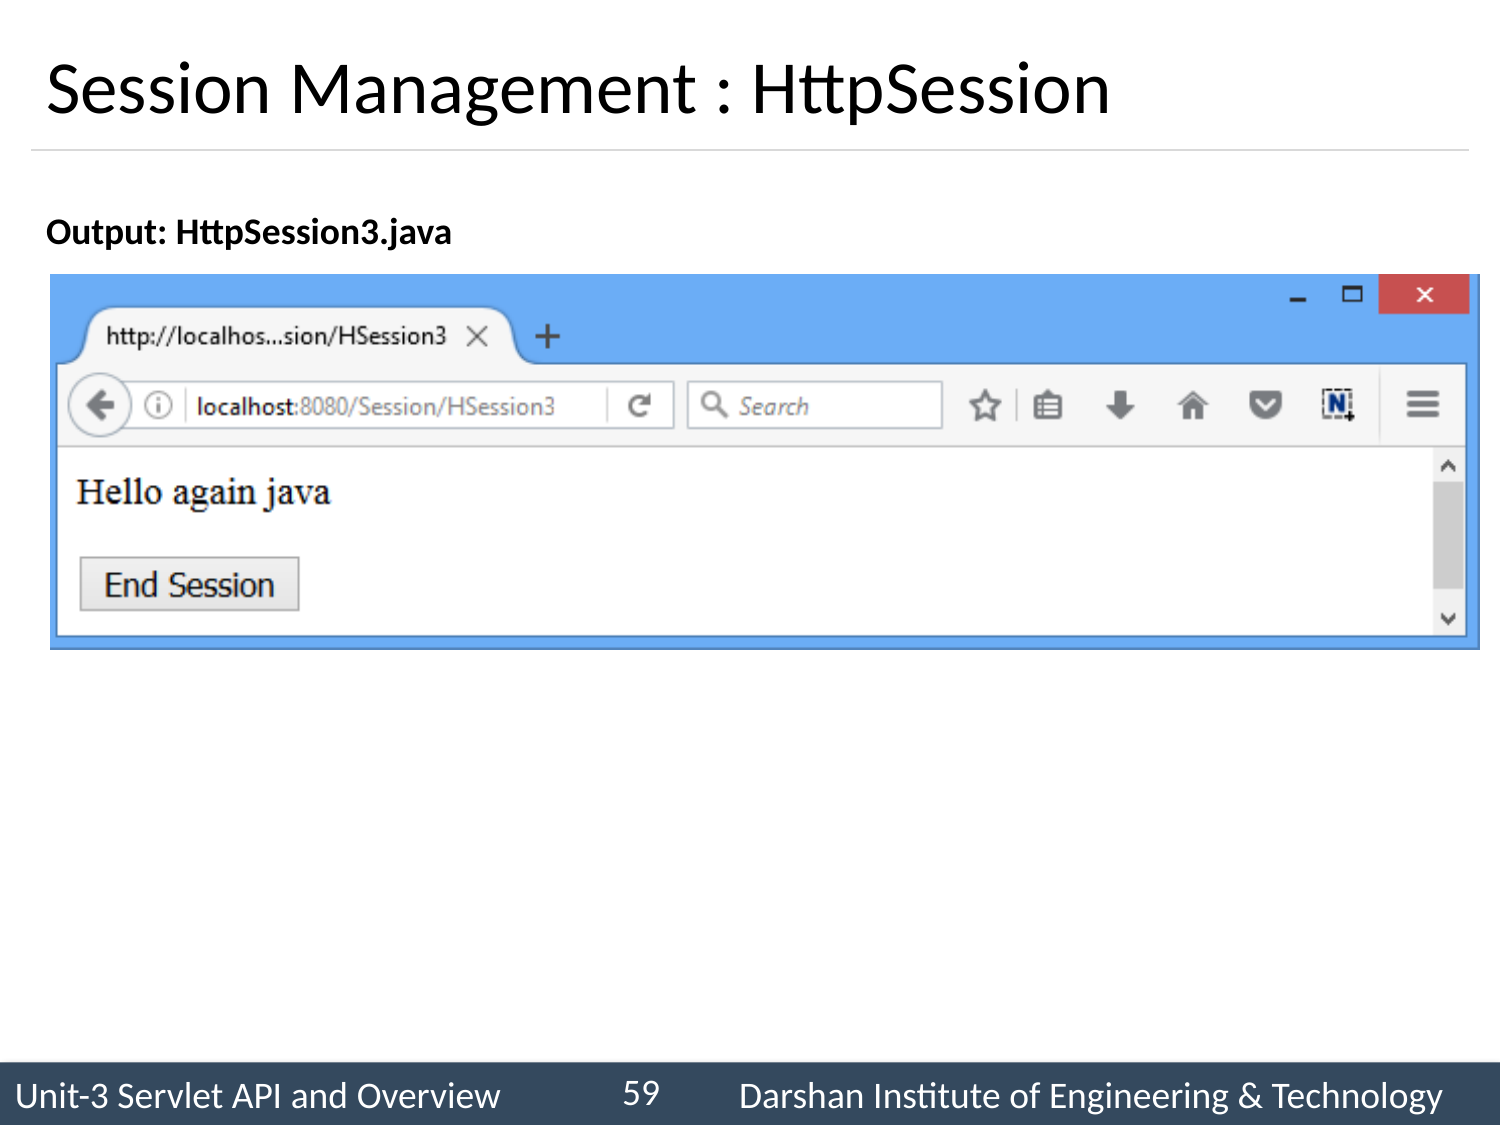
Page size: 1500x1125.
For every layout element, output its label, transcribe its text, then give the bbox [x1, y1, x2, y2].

slide_number 59 [575, 1060, 675, 1121]
text_box Output: HttpSession3.java [31, 199, 475, 260]
picture [49, 274, 1480, 651]
title Session Management : HttpSession [31, 17, 1469, 150]
